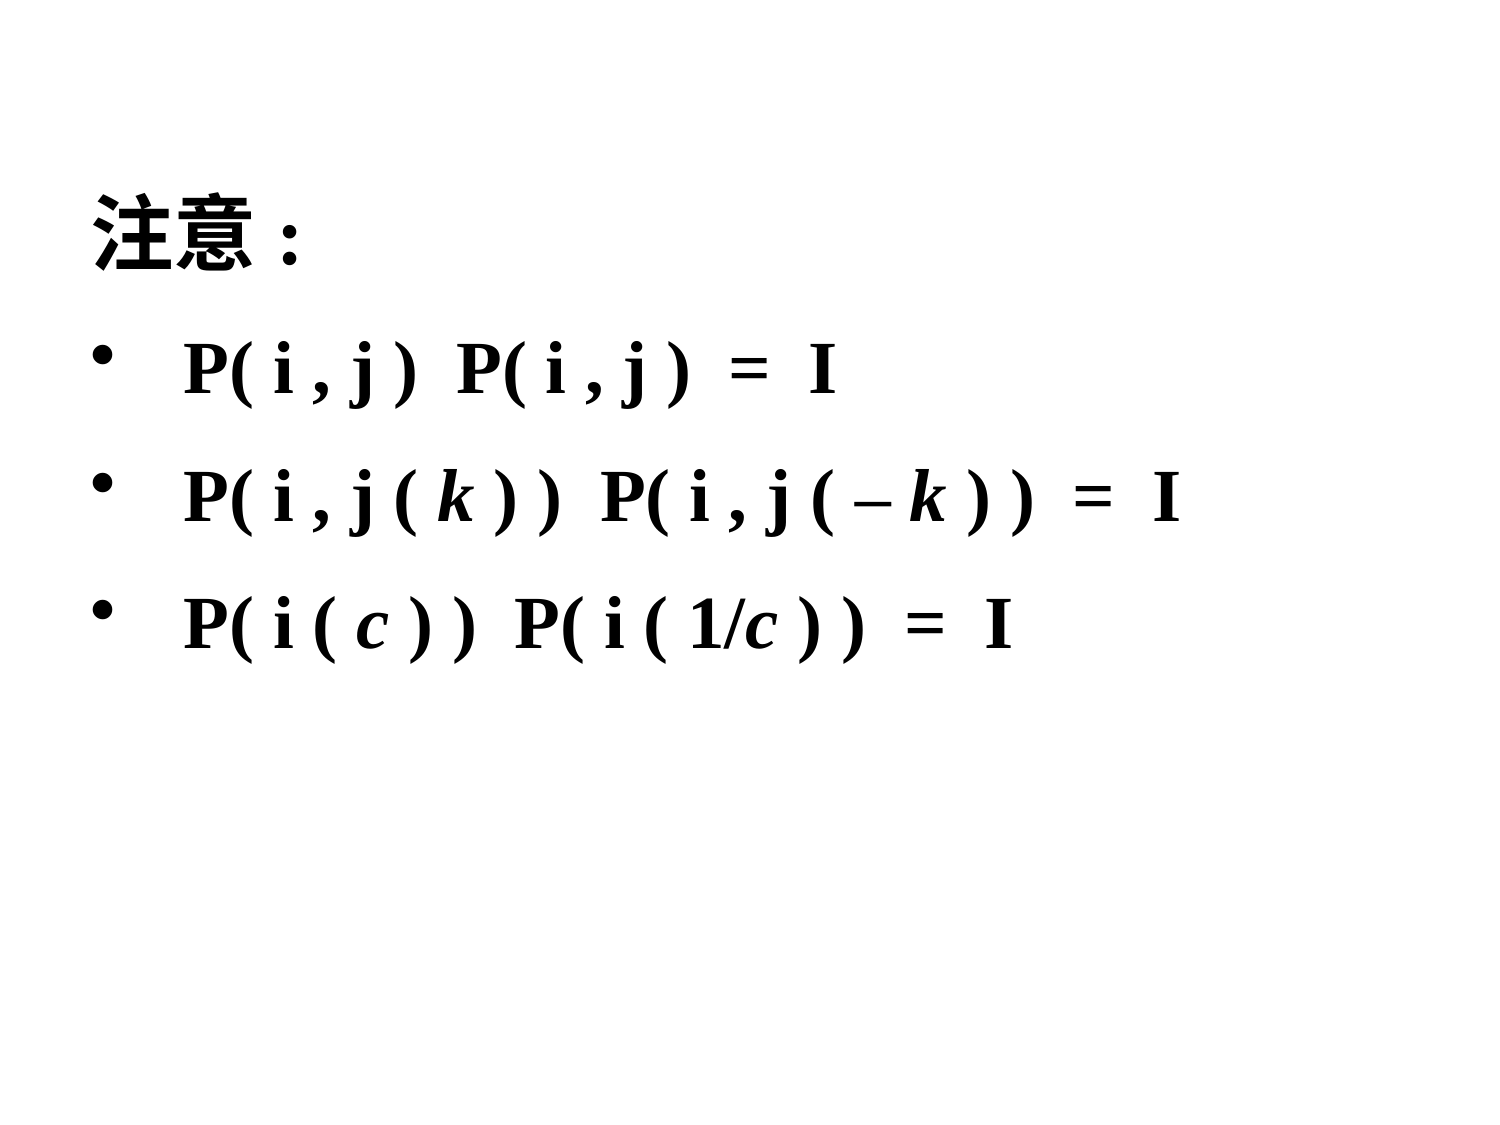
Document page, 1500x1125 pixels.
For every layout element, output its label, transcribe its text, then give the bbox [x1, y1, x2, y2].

list 注意: P( i , j ) P( i , j ) = I P( i , j ( k ) ) P( i , j ( – k ) ) = I P( i ( c ) ) P( i ( 1/c ) ) = I [75, 148, 1425, 1005]
